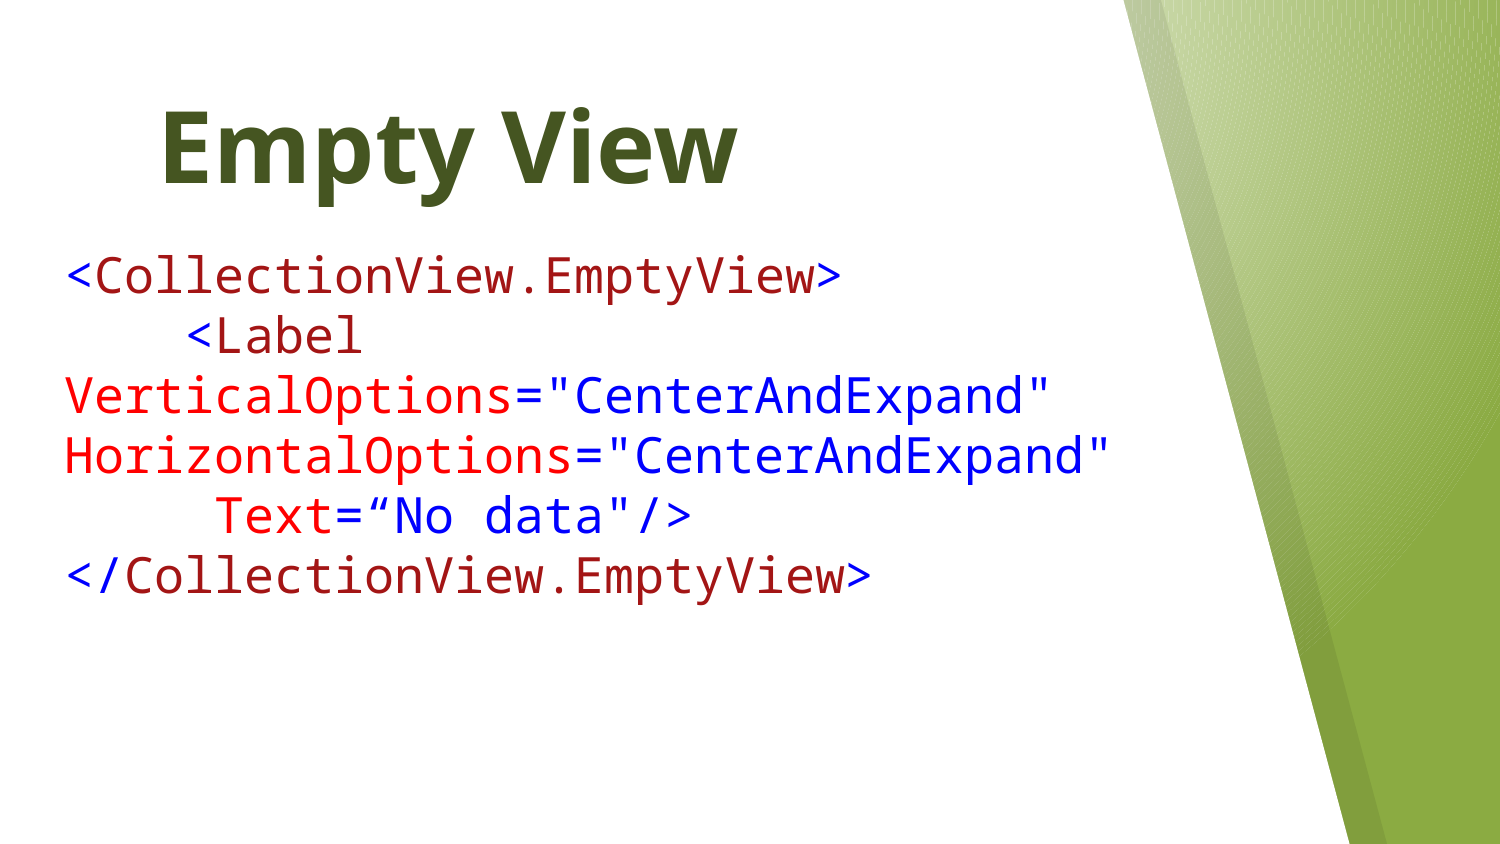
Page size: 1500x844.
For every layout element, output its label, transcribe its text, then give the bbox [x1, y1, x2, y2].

text_box <CollectionView.EmptyView> <Label VerticalOptions="CenterAndExpand" HorizontalOptions="CenterAndExpand" Text=“No data"/> </CollectionView.EmptyView> [50, 236, 1229, 612]
title Empty View [142, 138, 1017, 219]
